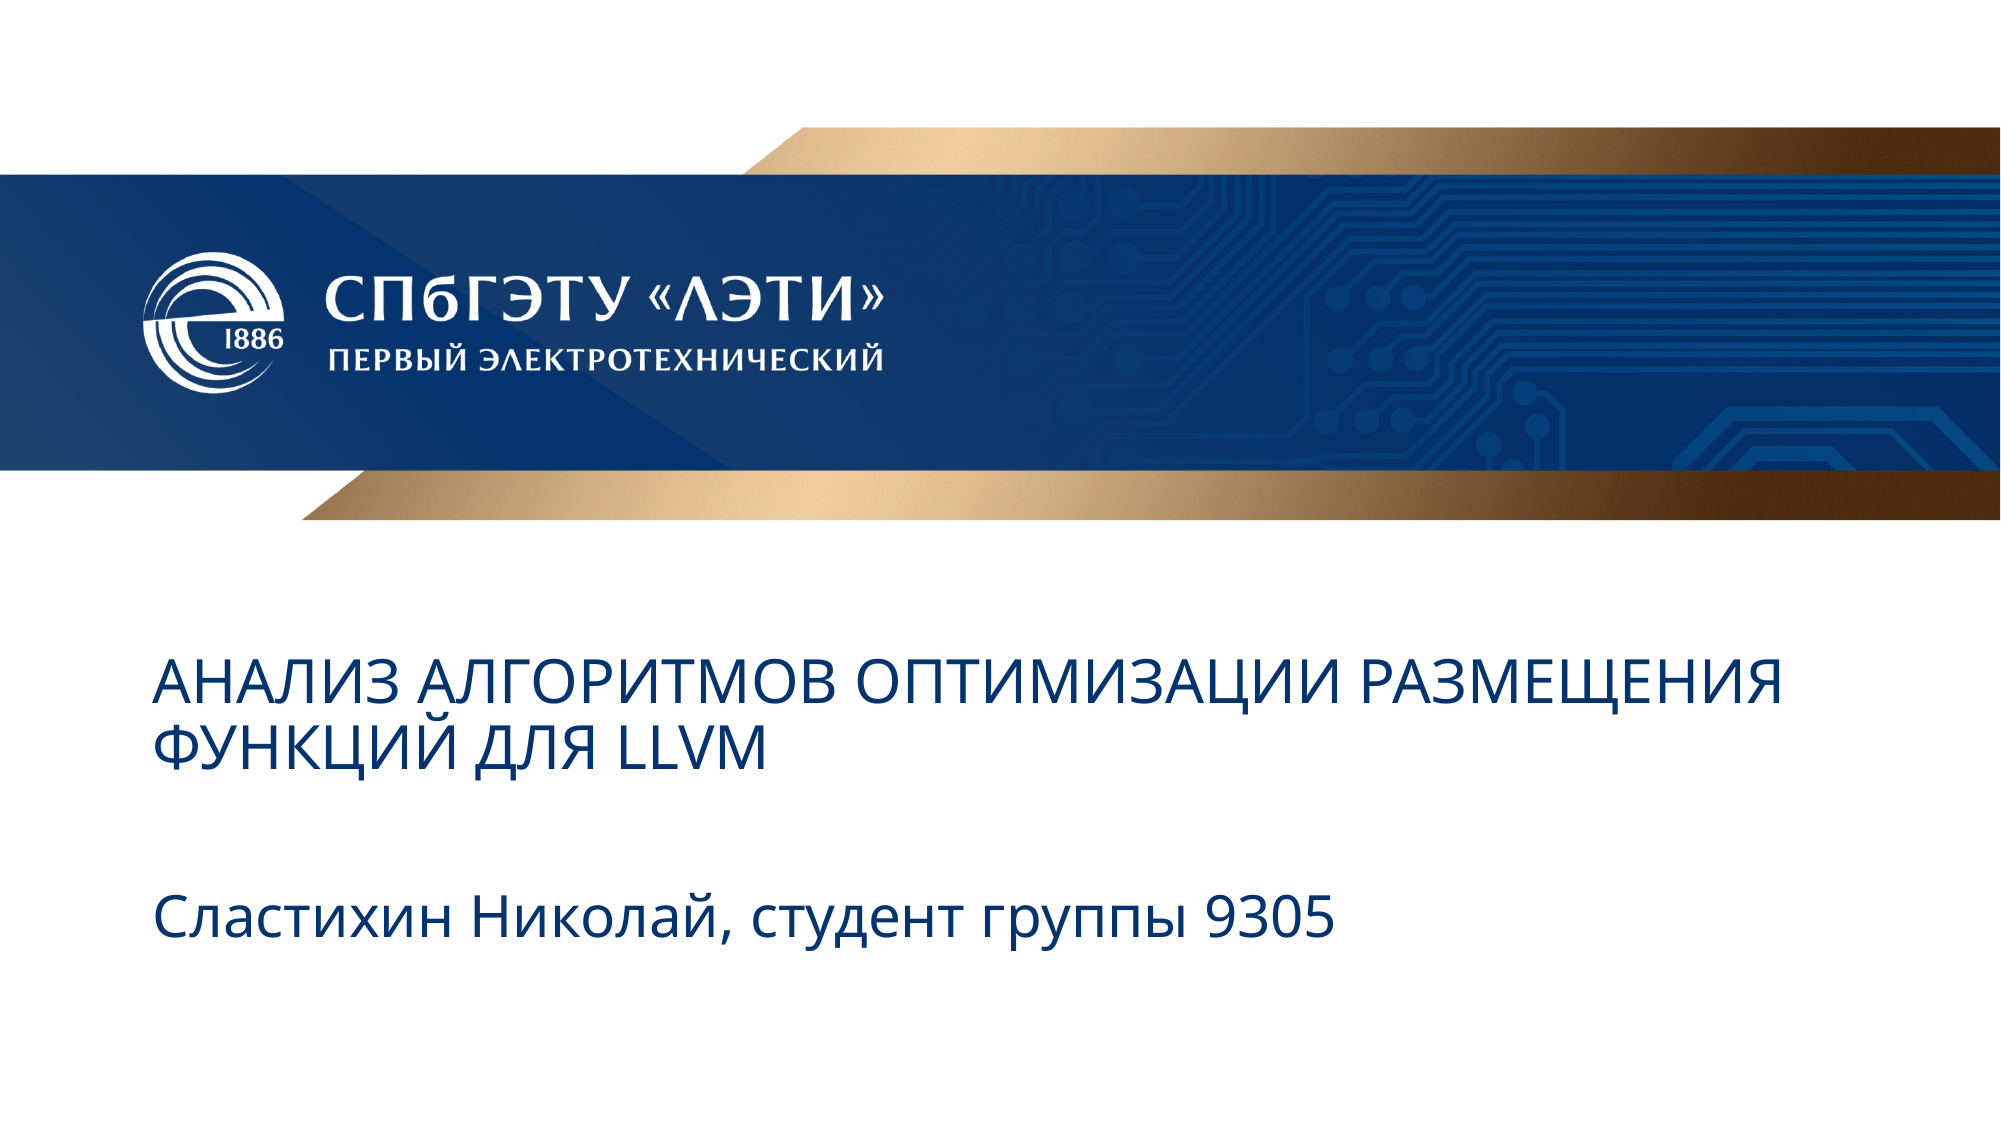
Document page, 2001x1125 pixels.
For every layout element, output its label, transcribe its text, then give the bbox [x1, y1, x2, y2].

picture [0, 0, 2001, 1125]
list Сластихин Николай, студент группы 9305 [137, 843, 1863, 1006]
title Анализ алгоритмов оптимизации размещения функций для LLVM [137, 642, 1863, 791]
